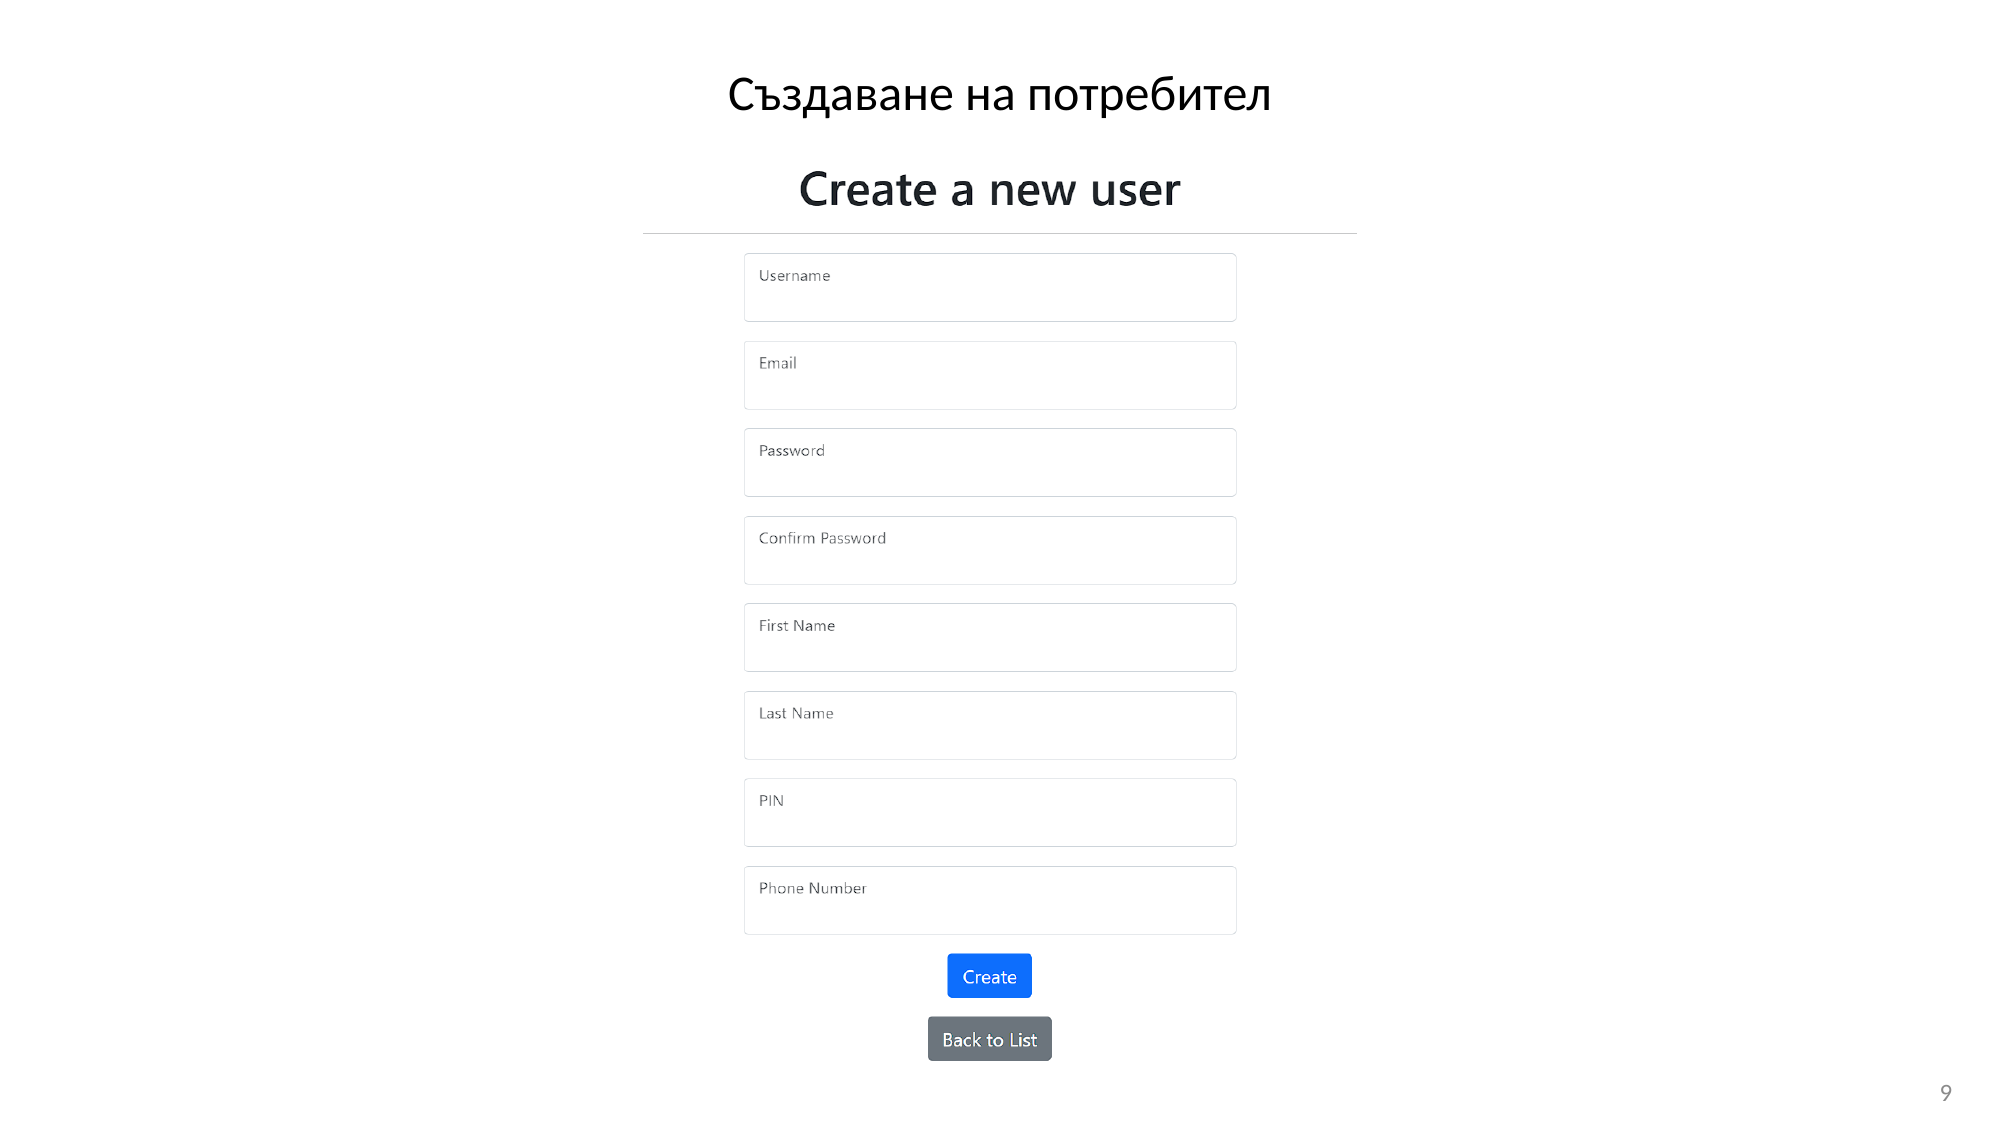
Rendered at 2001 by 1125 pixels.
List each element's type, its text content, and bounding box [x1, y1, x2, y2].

picture [643, 163, 1357, 1069]
slide_number 9 [1894, 1061, 1968, 1121]
text_box Създаване на потребител [330, 53, 1670, 174]
